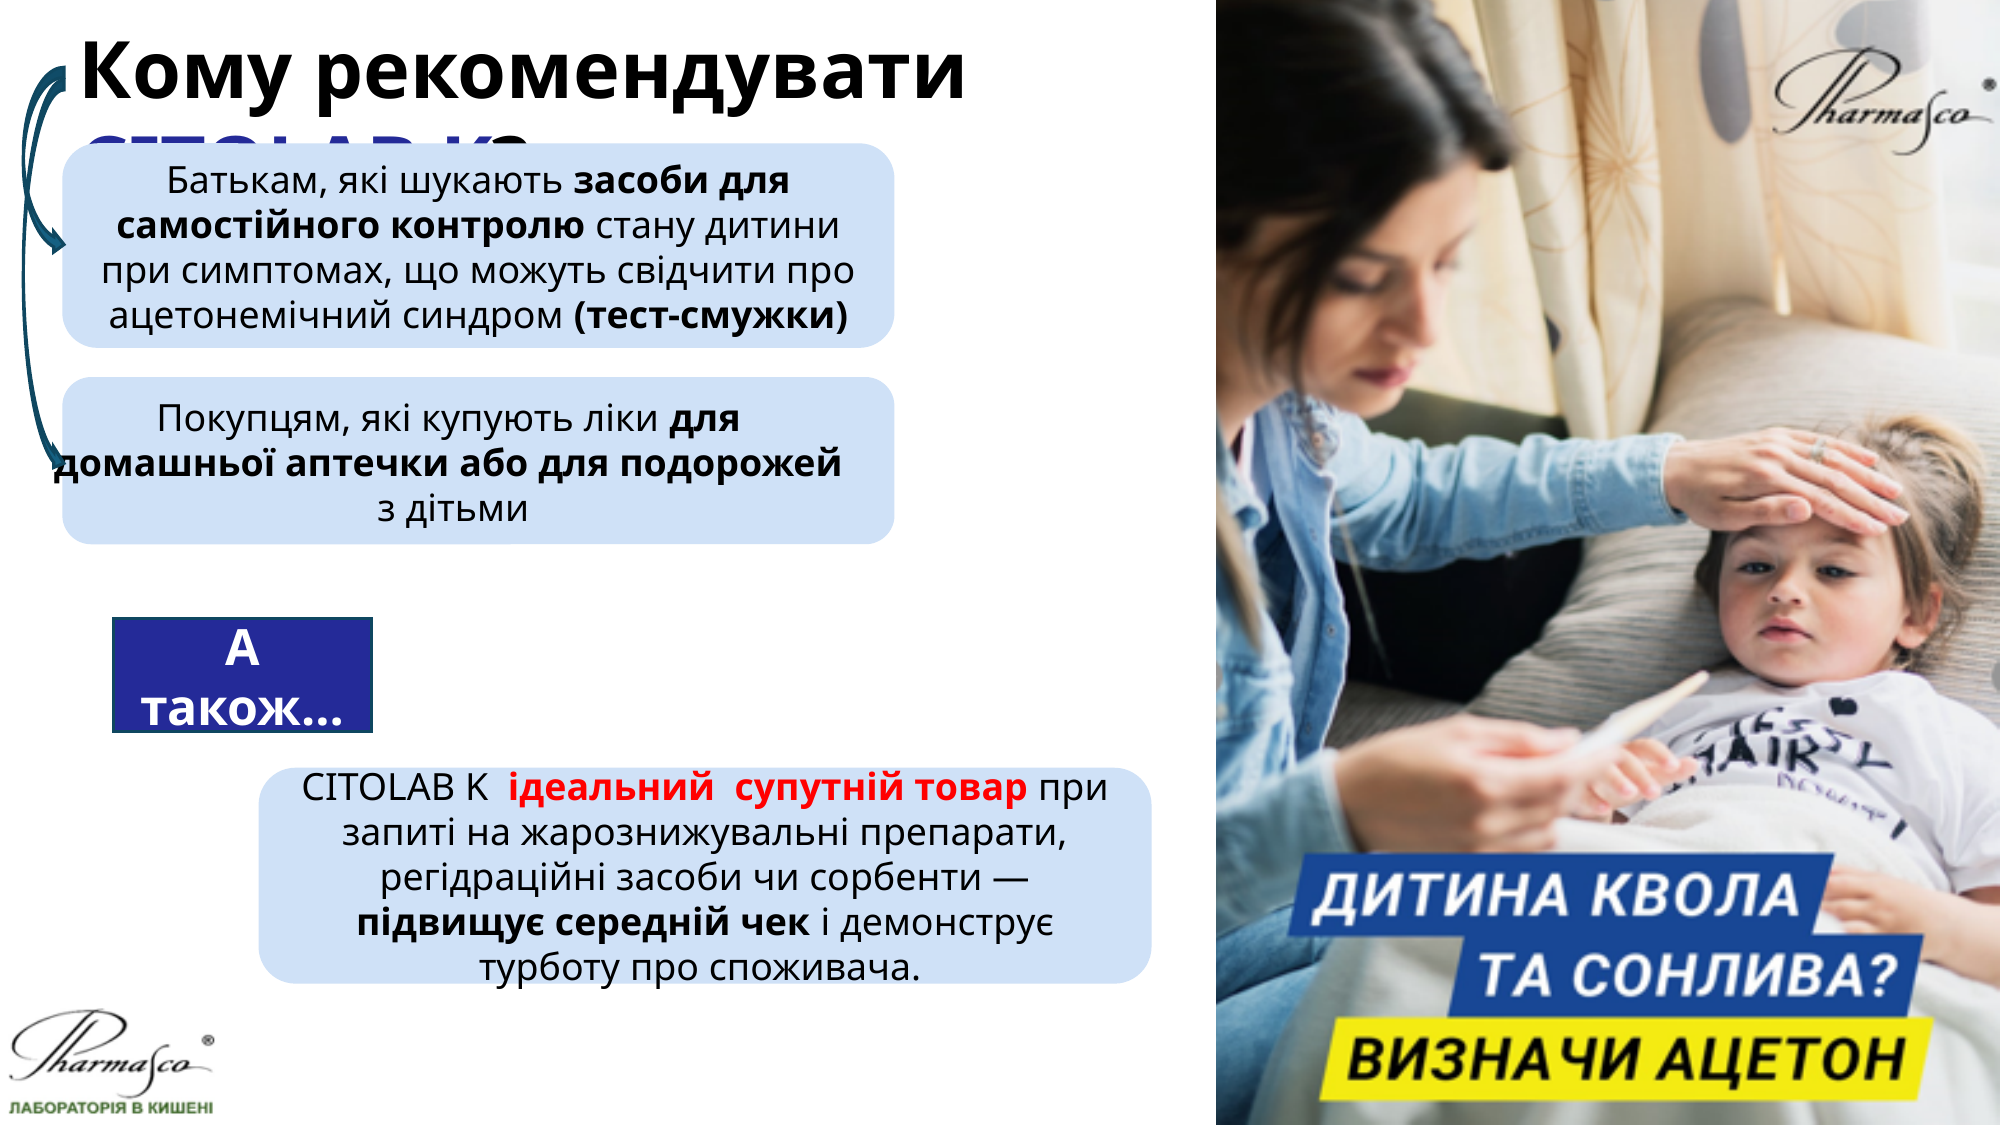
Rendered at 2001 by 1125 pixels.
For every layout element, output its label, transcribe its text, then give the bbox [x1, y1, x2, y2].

text_box [21, 77, 67, 470]
text_box Кому рекомендувати CITOLAB K? [63, 11, 1216, 217]
text_box [72, 537, 885, 545]
text_box [70, 377, 887, 386]
text_box [21, 65, 66, 194]
text_box Батькам, які шукають засоби для самостійного контролю стану дитини при симптомах, що можуть свідчити про ацетонемічний синдром (тест-смужки) [62, 143, 895, 348]
picture [1216, 0, 2000, 1125]
picture [0, 1007, 228, 1121]
text_box А також… [112, 617, 373, 733]
text_box CITOLAB K ідеальний супутній товар при запиті на жарознижувальні препарати, регідраційні засоби чи сорбенти — підвищує середній чек і демонструє турботу про споживача. [258, 767, 1152, 984]
text_box Покупцям, які купують ліки для домашньої аптечки або для подорожей з дітьми [0, 386, 919, 537]
text_box [28, 194, 67, 256]
